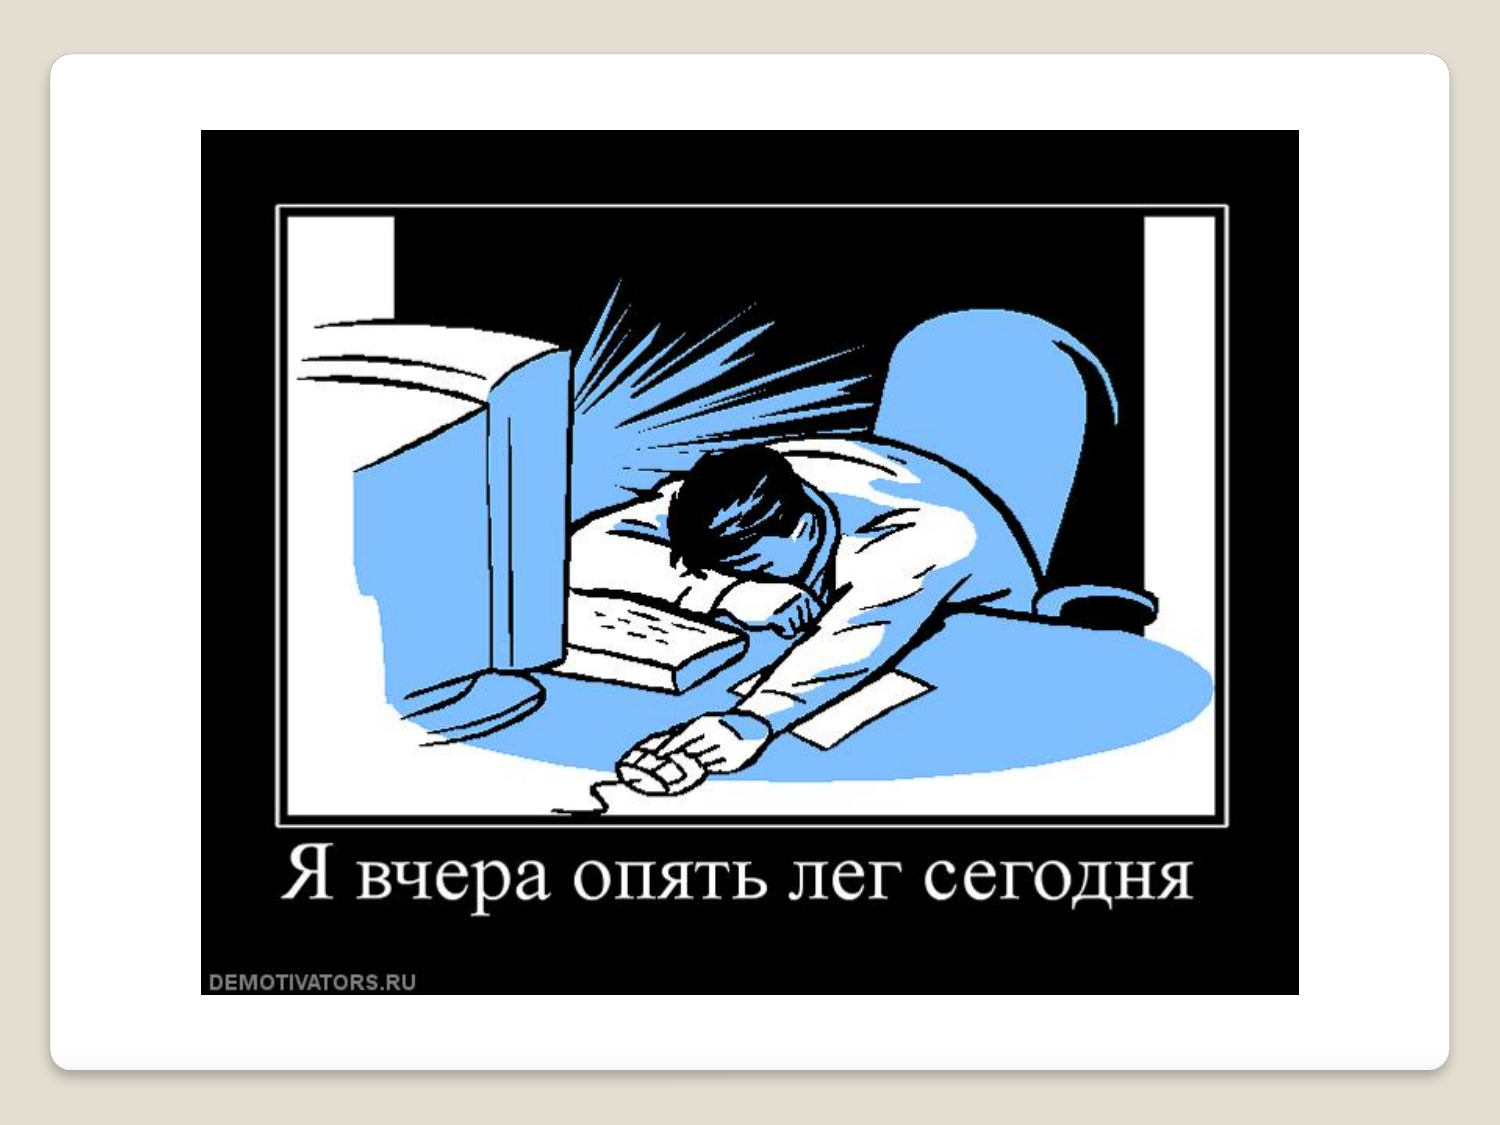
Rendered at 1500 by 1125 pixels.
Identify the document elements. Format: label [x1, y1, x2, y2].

picture [201, 130, 1299, 995]
